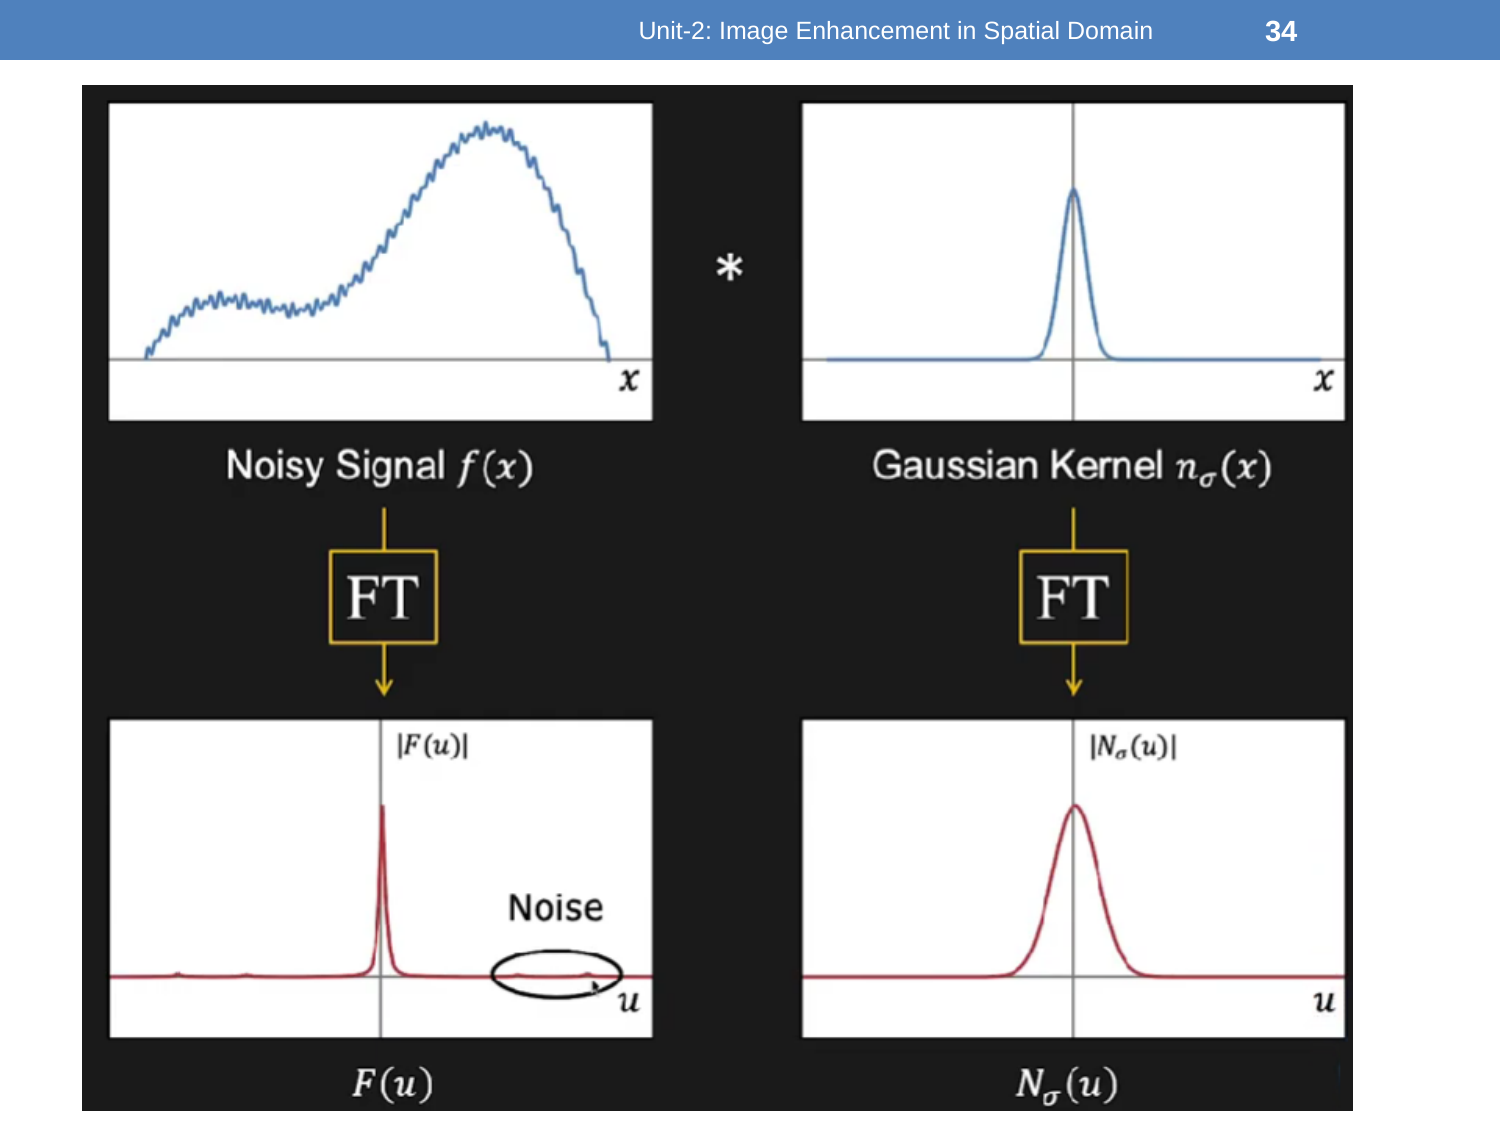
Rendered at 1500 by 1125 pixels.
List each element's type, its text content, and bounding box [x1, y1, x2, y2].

footer Unit-2: Image Enhancement in Spatial Domain [562, 3, 1238, 57]
slide_number 34 [1250, 3, 1425, 57]
picture [82, 85, 1353, 1111]
